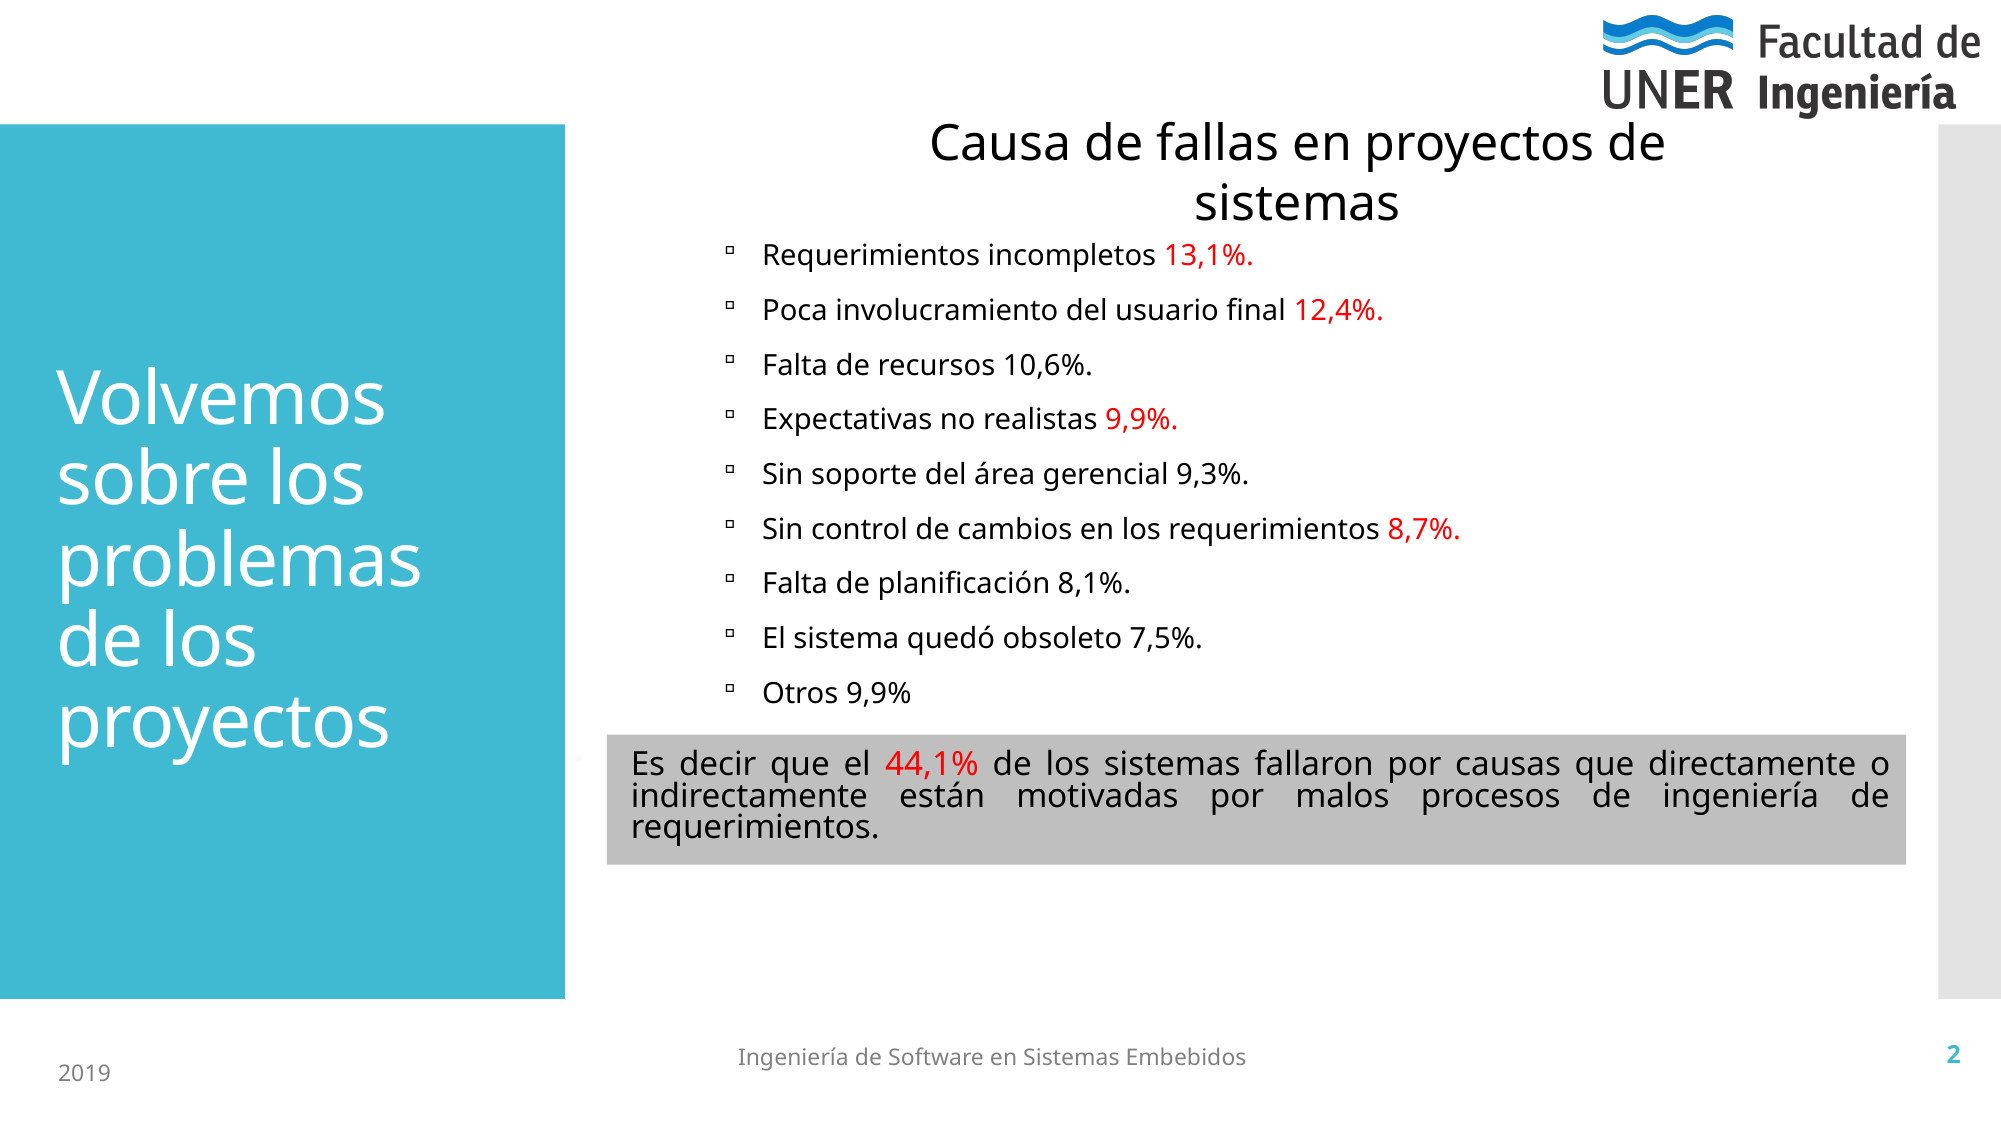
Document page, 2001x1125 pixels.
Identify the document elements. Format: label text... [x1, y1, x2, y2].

title Volvemos sobre los problemas de los proyectos [41, 184, 525, 940]
text_box [606, 735, 1907, 865]
picture [1587, 0, 1996, 134]
text_box Requerimientos incompletos 13,1%. Poca involucramiento del usuario final 12,4%. Falta de recursos 10,6%. Expectativas no realistas 9,9%. Sin soporte del área gerencial 9,3%. Sin control de cambios en los requerimientos 8,7%. Falta de planificación 8,1%. El sistema quedó obsoleto 7,5%. Otros 9,9% Es decir que el 44,1% de los sistemas fallaron por causas que directamente o indirectamente están motivadas por malos procesos de ingeniería de requerimientos. [559, 215, 1907, 735]
text_box Causa de fallas en proyectos de sistemas [827, 103, 1769, 239]
footer Ingeniería de Software en Sistemas Embebidos [723, 1026, 1345, 1087]
slide_number 2019 [43, 1042, 493, 1103]
slide_number 2 [1785, 1025, 1976, 1086]
